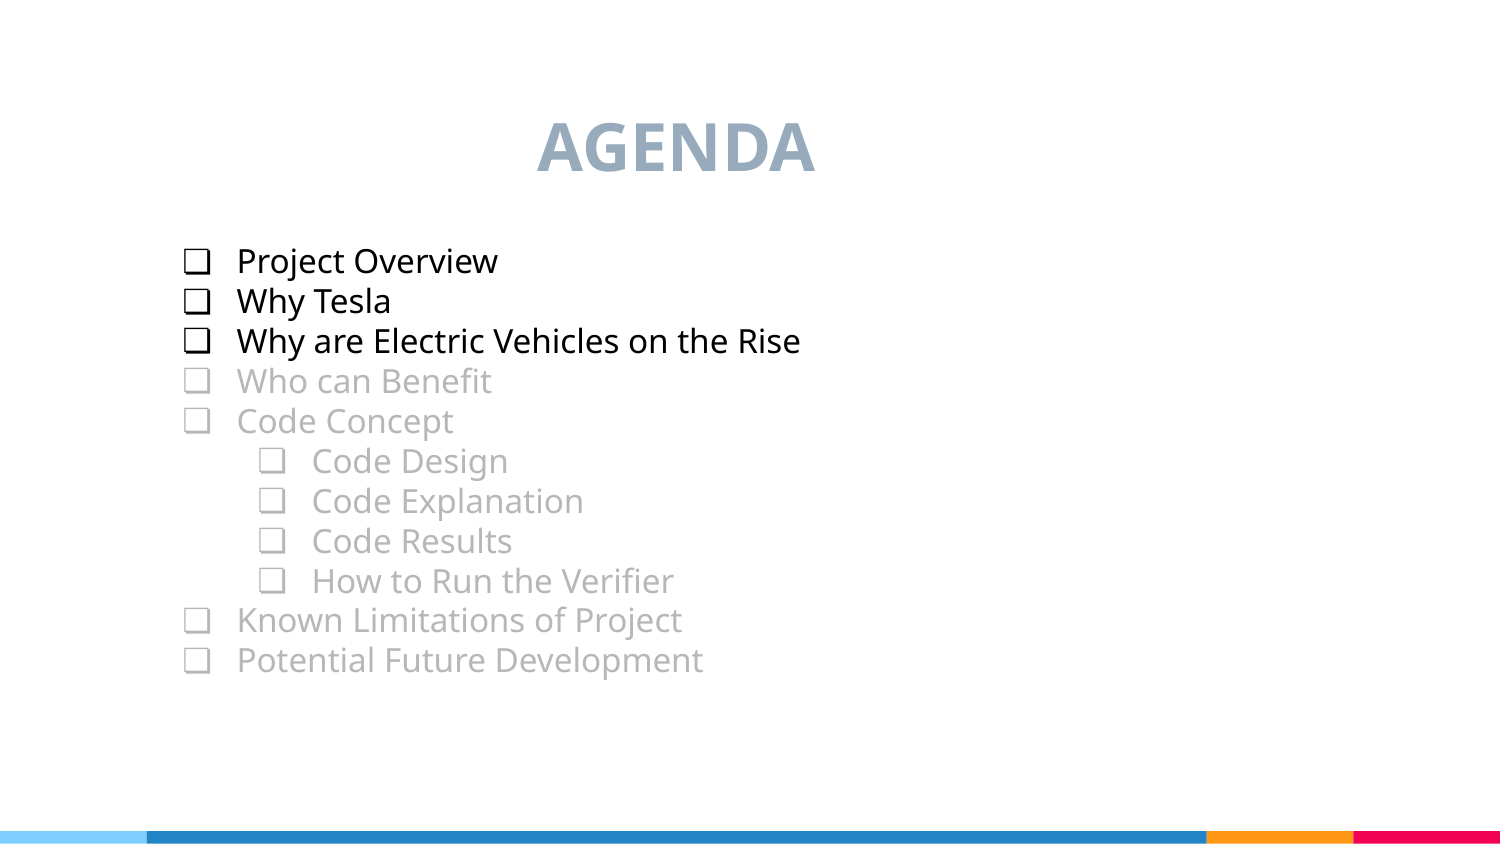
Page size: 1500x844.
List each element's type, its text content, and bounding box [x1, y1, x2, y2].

list Project Overview Why Tesla Why are Electric Vehicles on the Rise Who can Benefit Code Concept Code Design Code Explanation Code Results How to Run the Verifier Known Limitations of Project Potential Future Development [146, 225, 1207, 809]
title AGENDA [146, 58, 1207, 200]
